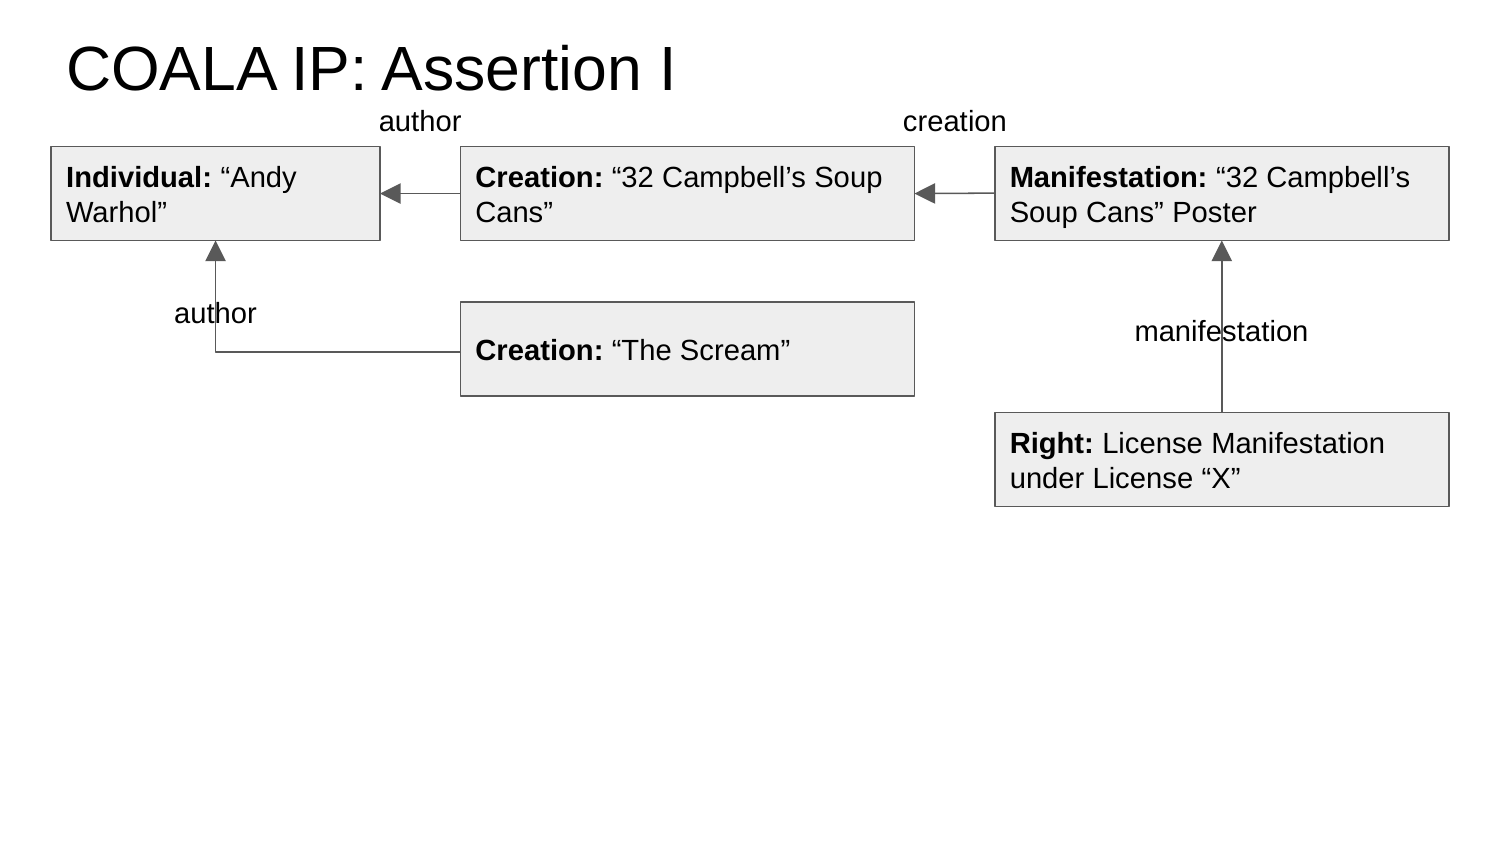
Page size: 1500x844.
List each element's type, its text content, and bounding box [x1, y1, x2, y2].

text_box Right: License Manifestation under License “X” [994, 412, 1449, 507]
text_box manifestation [1226, 296, 1325, 357]
text_box creation [852, 87, 1058, 147]
text_box Creation: “32 Campbell’s Soup Cans” [460, 146, 915, 241]
text_box author [113, 279, 210, 340]
text_box Manifestation: “32 Campbell’s Soup Cans” Poster [994, 146, 1449, 241]
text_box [215, 240, 462, 353]
text_box Individual: “Andy Warhol” [51, 146, 380, 241]
text_box manifestation [1119, 296, 1217, 357]
title COALA IP: Assertion I [51, 13, 1449, 108]
text_box author [317, 87, 523, 147]
text_box Creation: “The Scream” [460, 302, 915, 396]
